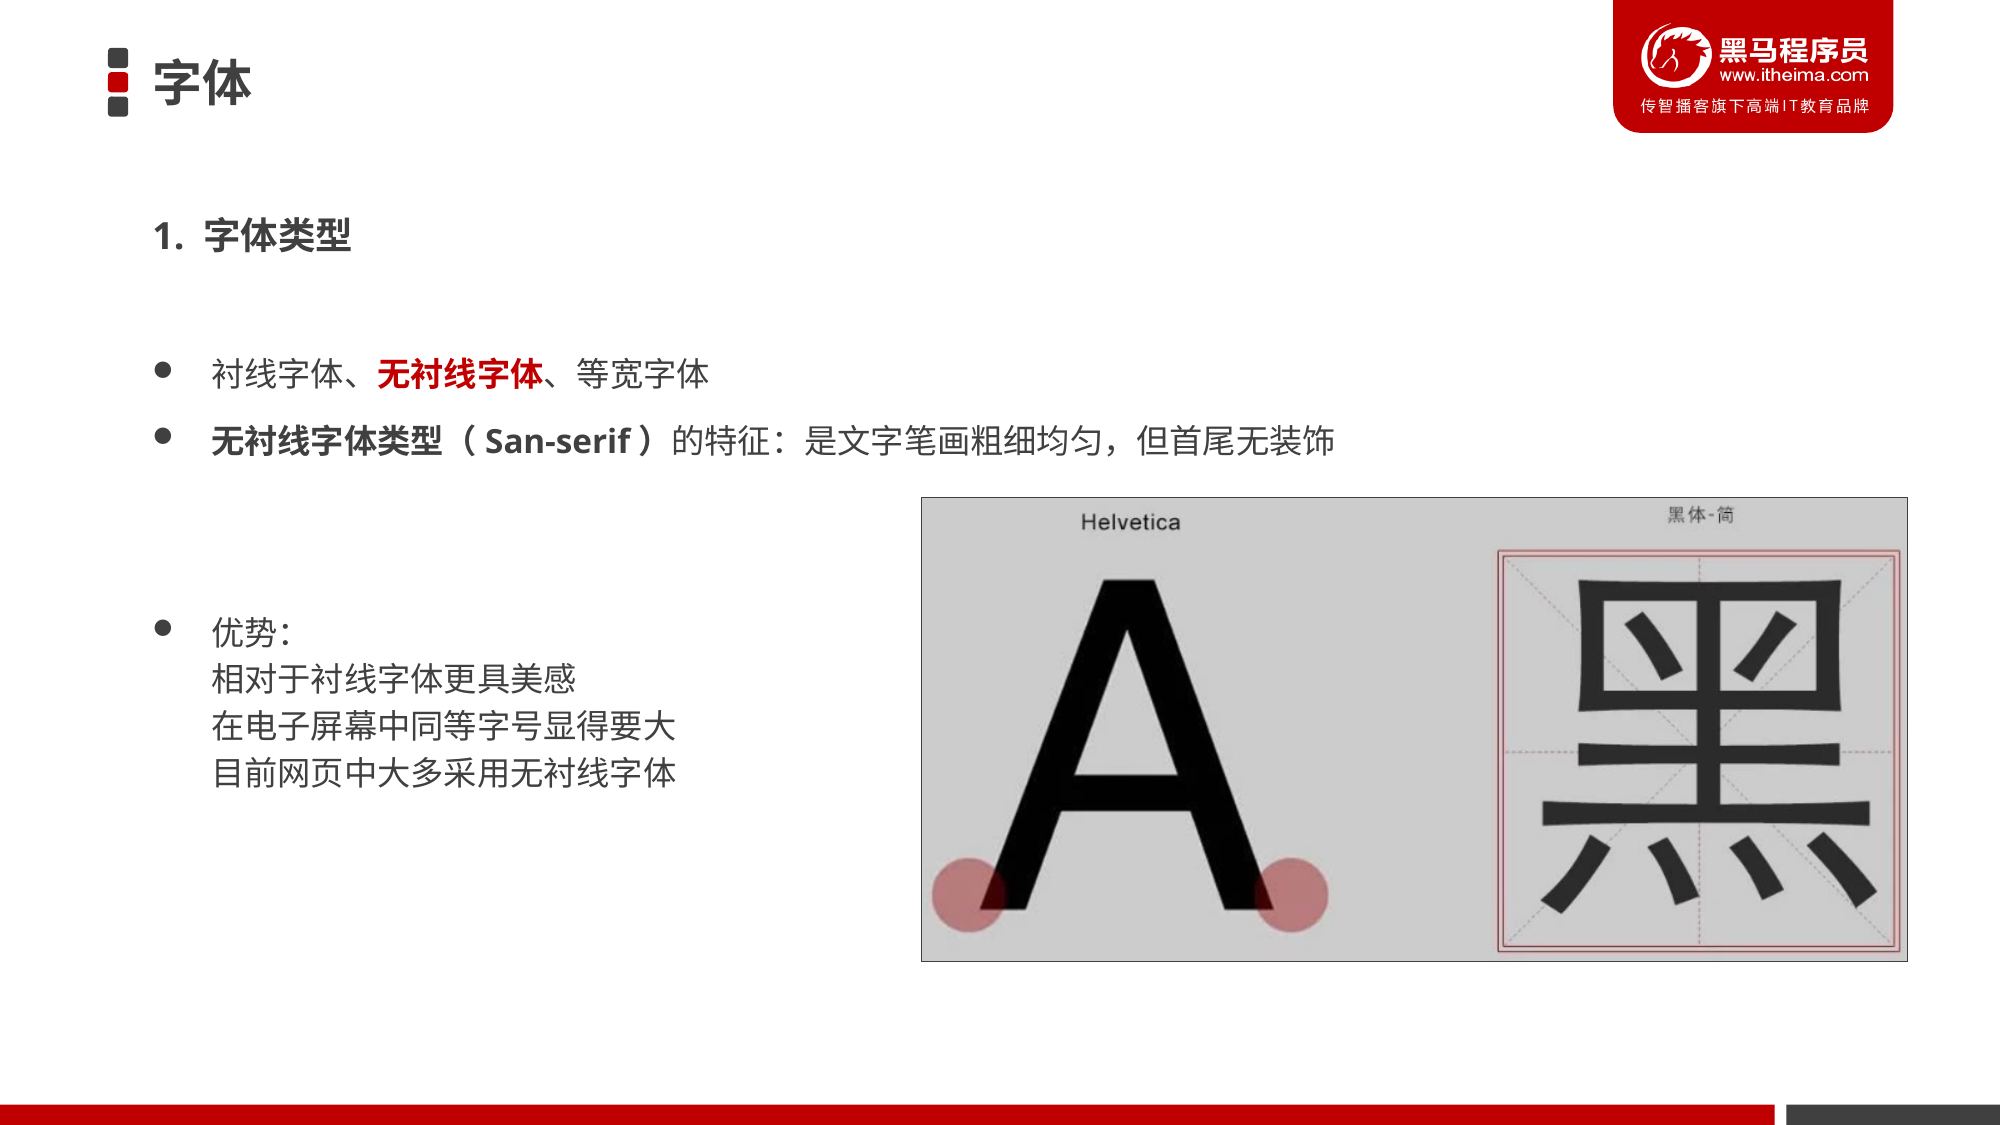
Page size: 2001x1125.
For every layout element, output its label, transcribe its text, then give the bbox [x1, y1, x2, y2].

title 字体 [137, 38, 1577, 124]
text_box 优势： 相对于衬线字体更具美感 在电子屏幕中同等字号显得要大 目前网页中大多采用无衬线字体 [137, 584, 905, 963]
list 1. 字体类型 [137, 192, 1753, 277]
list 衬线字体、无衬线字体、等宽字体 无衬线字体类型（San-serif）的特征：是文字笔画粗细均匀，但首尾无装饰 [137, 326, 1650, 541]
picture [1616, 11, 1894, 125]
picture [920, 496, 1908, 962]
